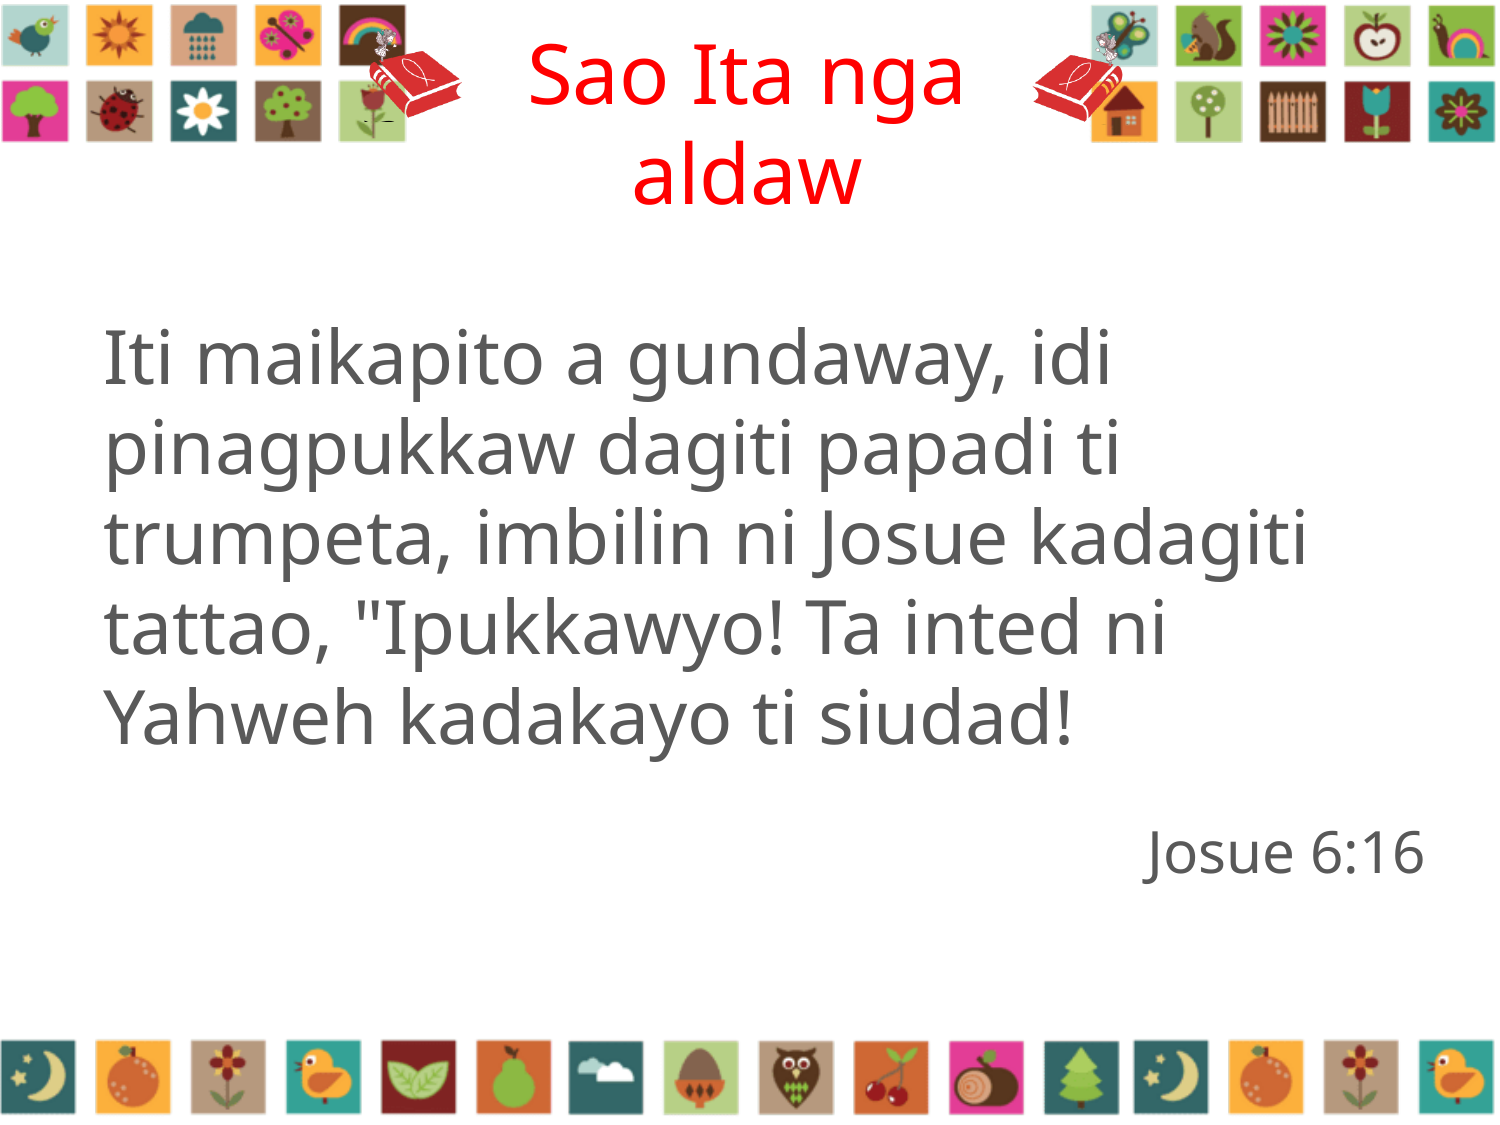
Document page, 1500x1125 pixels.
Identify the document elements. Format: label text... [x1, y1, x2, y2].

picture [0, 3, 494, 150]
text_box Iti maikapito a gundaway, idi pinagpukkaw dagiti papadi ti trumpeta, imbilin ni Josue kadagiti tattao, "Ipukkawyo! Ta inted ni Yahweh kadakayo ti siudad! [88, 302, 1436, 768]
text_box Josue 6:16 [808, 807, 1441, 893]
text_box Sao Ita nga aldaw [414, 13, 1080, 229]
picture [1000, 3, 1500, 150]
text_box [0, 1028, 1500, 1118]
